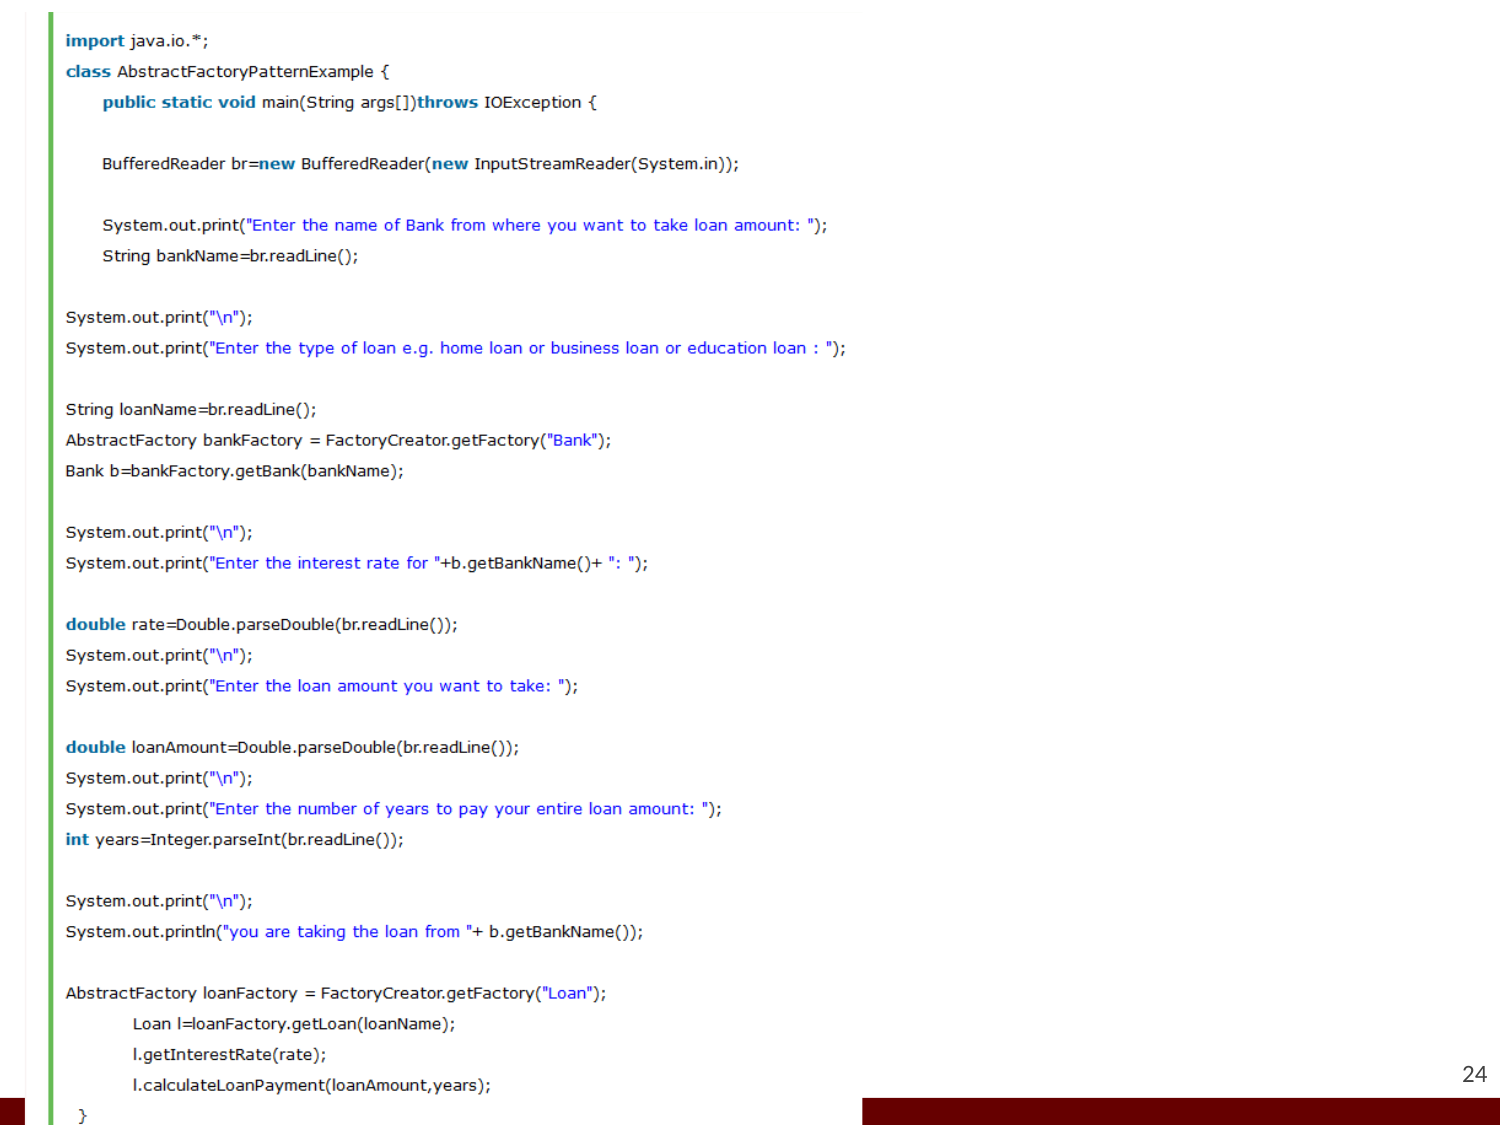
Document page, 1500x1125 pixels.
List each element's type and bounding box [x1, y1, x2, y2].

picture [24, 12, 863, 1125]
